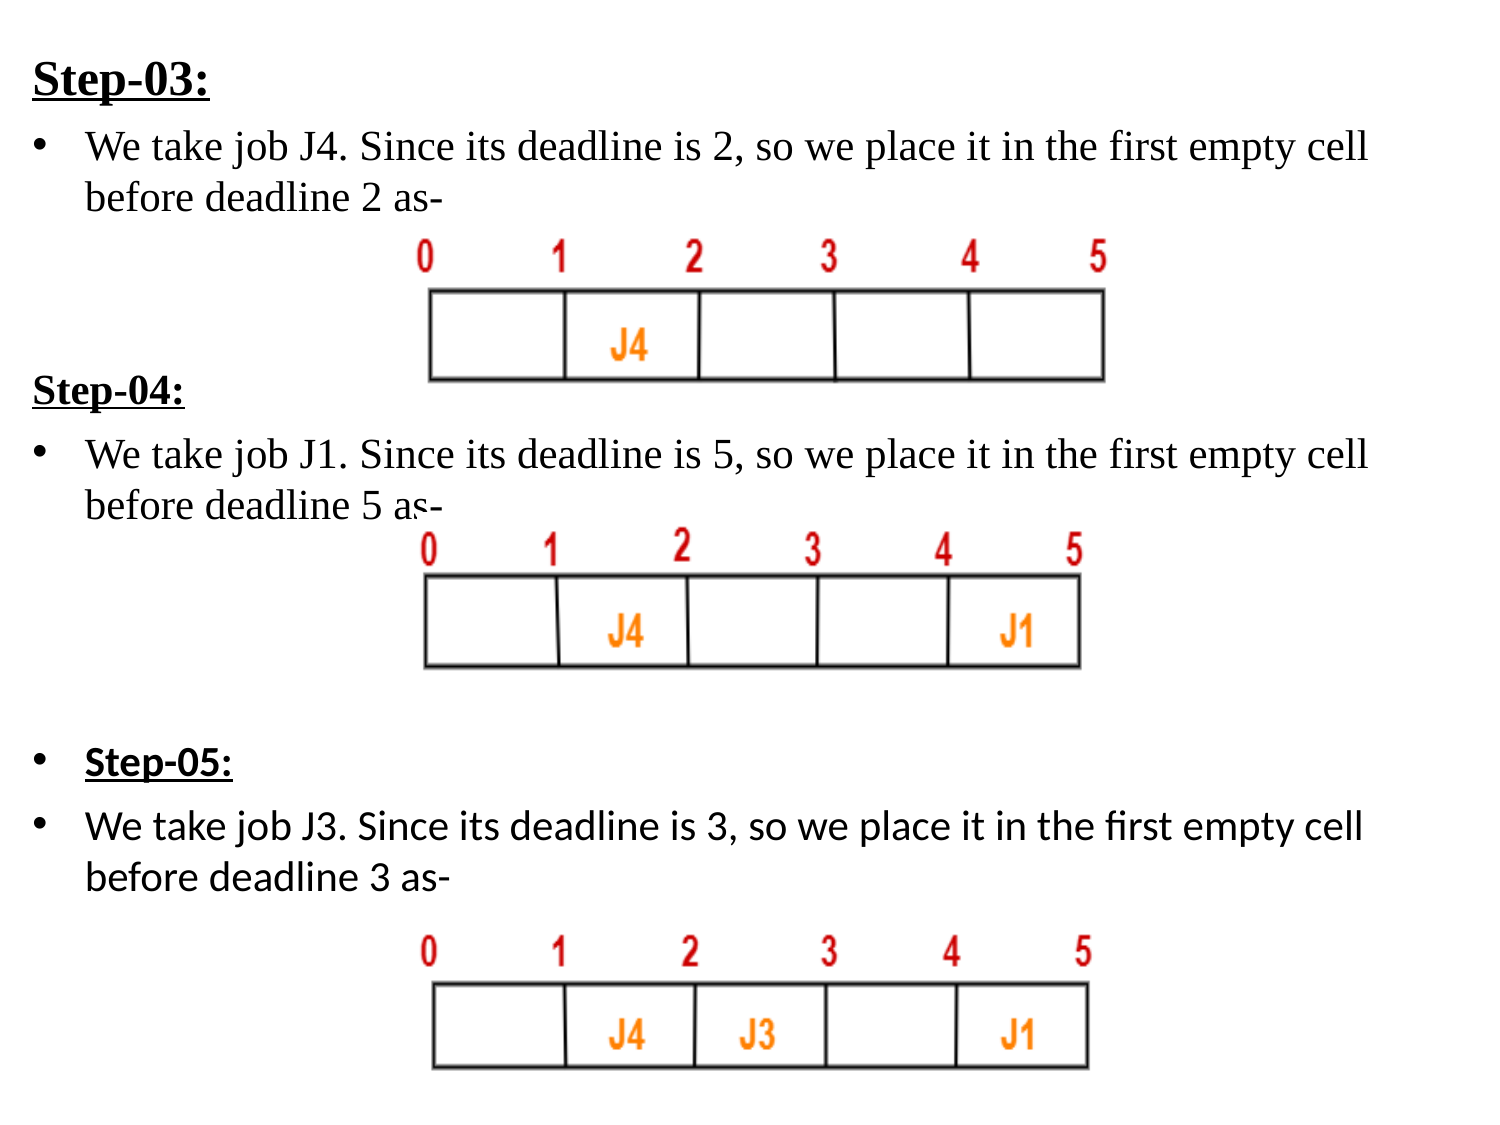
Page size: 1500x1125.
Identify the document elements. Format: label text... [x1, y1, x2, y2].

list Step-03: We take job J4. Since its deadline is 2, so we place it in the first empty cell before deadline 2 as- Step-04: We take job J1. Since its deadline is 5, so we place it in the first empty cell before deadline 5 as- Step-05: We take job J3. Since its deadline is 3, so we place it in the first empty cell before deadline 3 as- [24, 36, 1476, 1101]
picture [416, 512, 1113, 676]
picture [416, 921, 1113, 1076]
picture [413, 224, 1138, 388]
